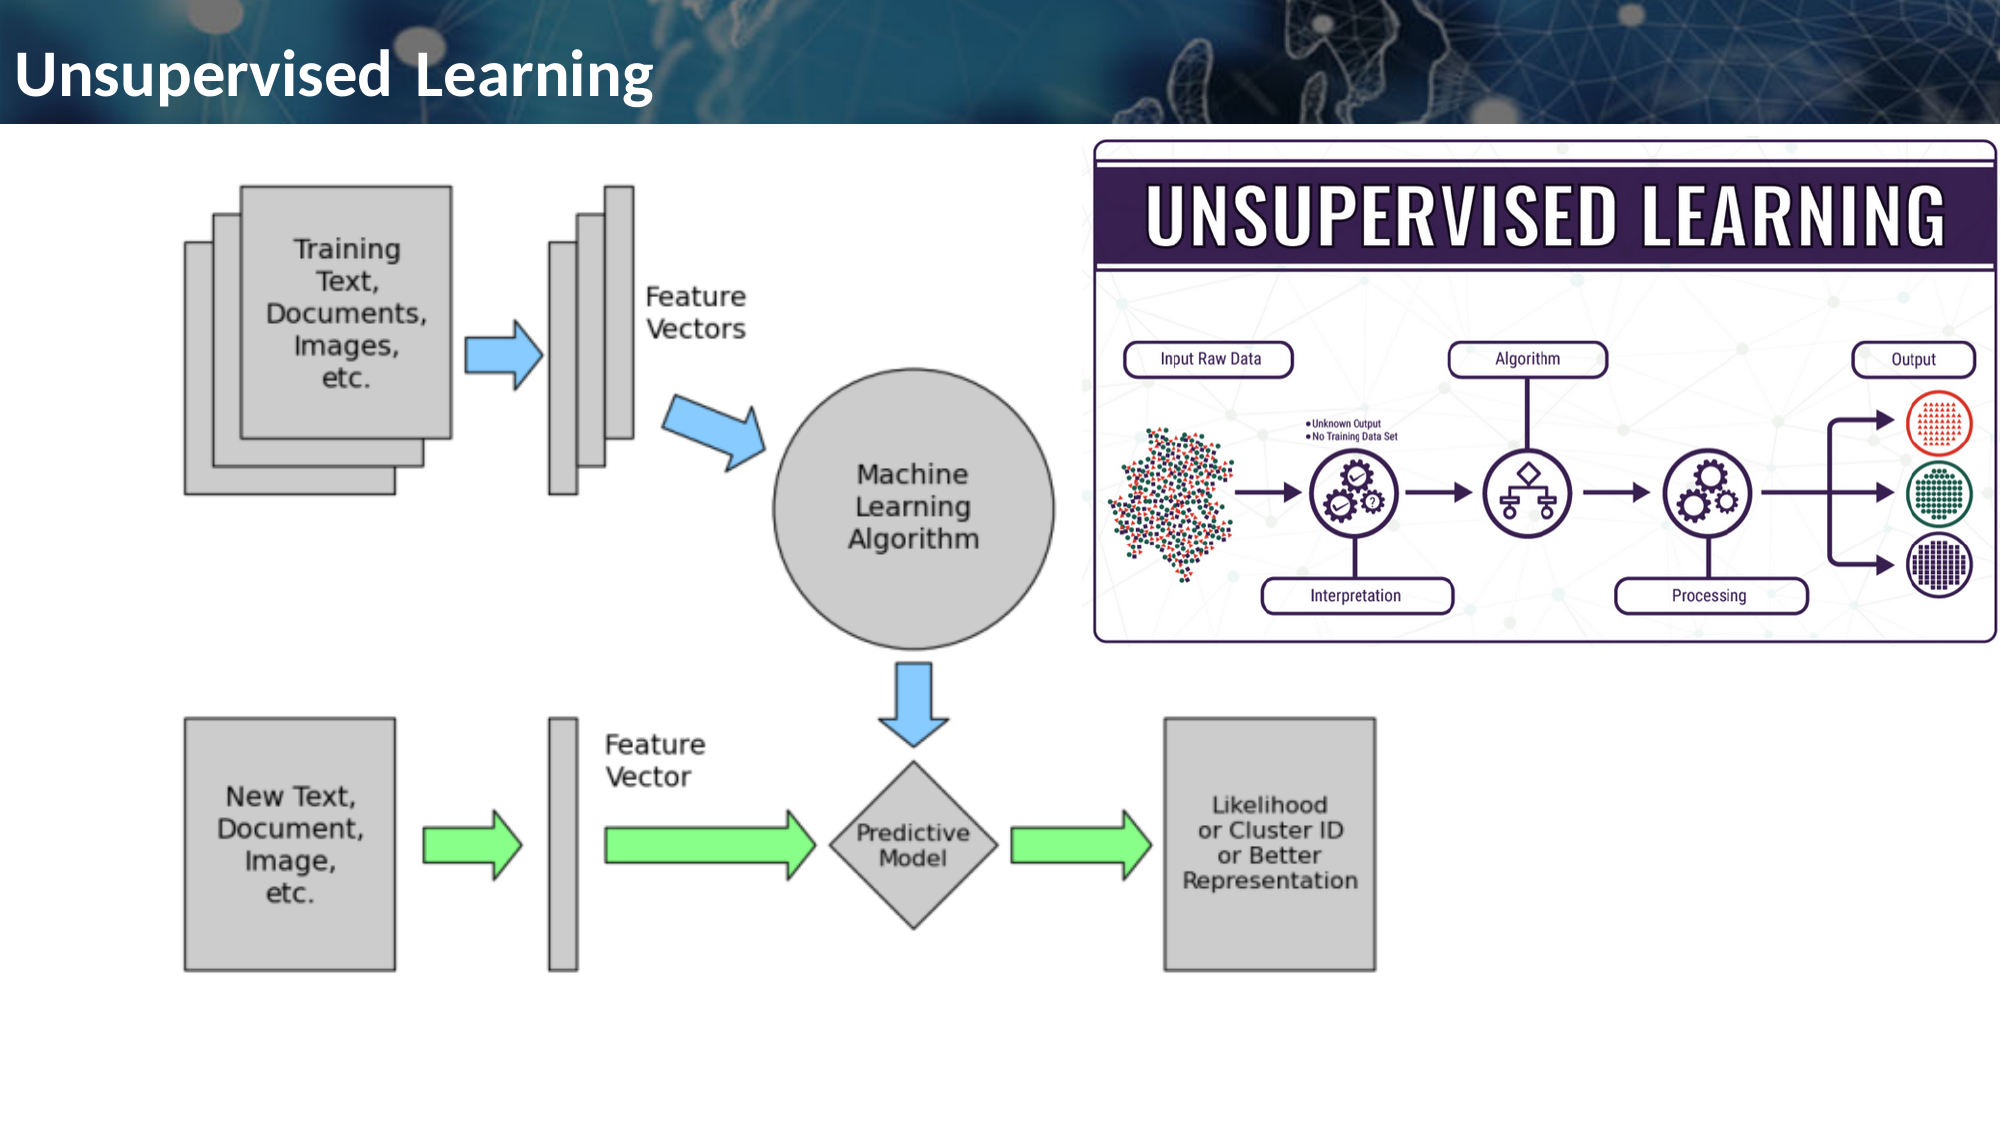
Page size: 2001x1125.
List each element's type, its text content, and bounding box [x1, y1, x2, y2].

picture [152, 136, 2000, 992]
text_box Unsupervised Learning [0, 5, 1385, 121]
